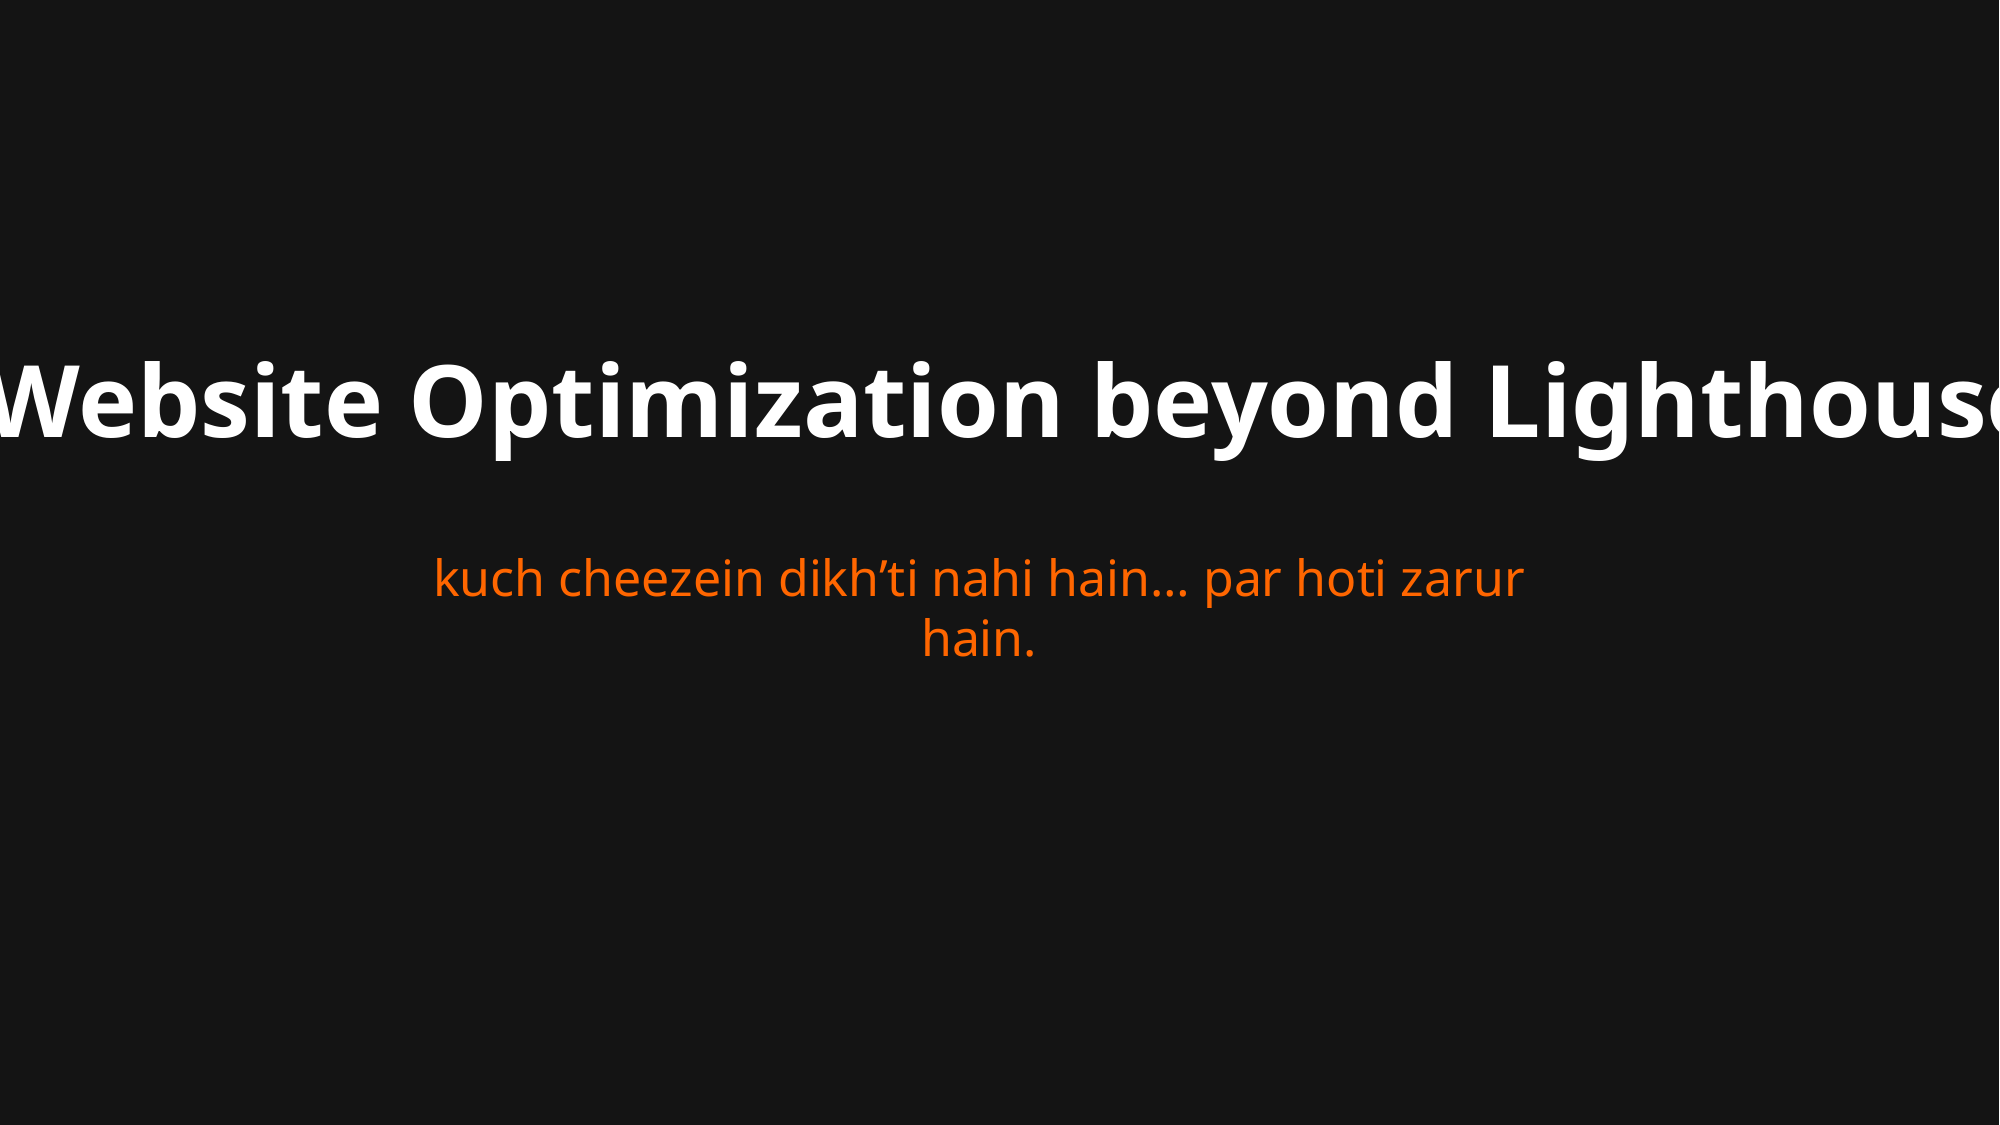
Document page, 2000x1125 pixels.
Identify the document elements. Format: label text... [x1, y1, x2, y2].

text_box kuch cheezein dikh’ti nahi hain… par hoti zarur hain. [387, 538, 1572, 674]
text_box Website Optimization beyond Lighthouse [0, 329, 2000, 465]
